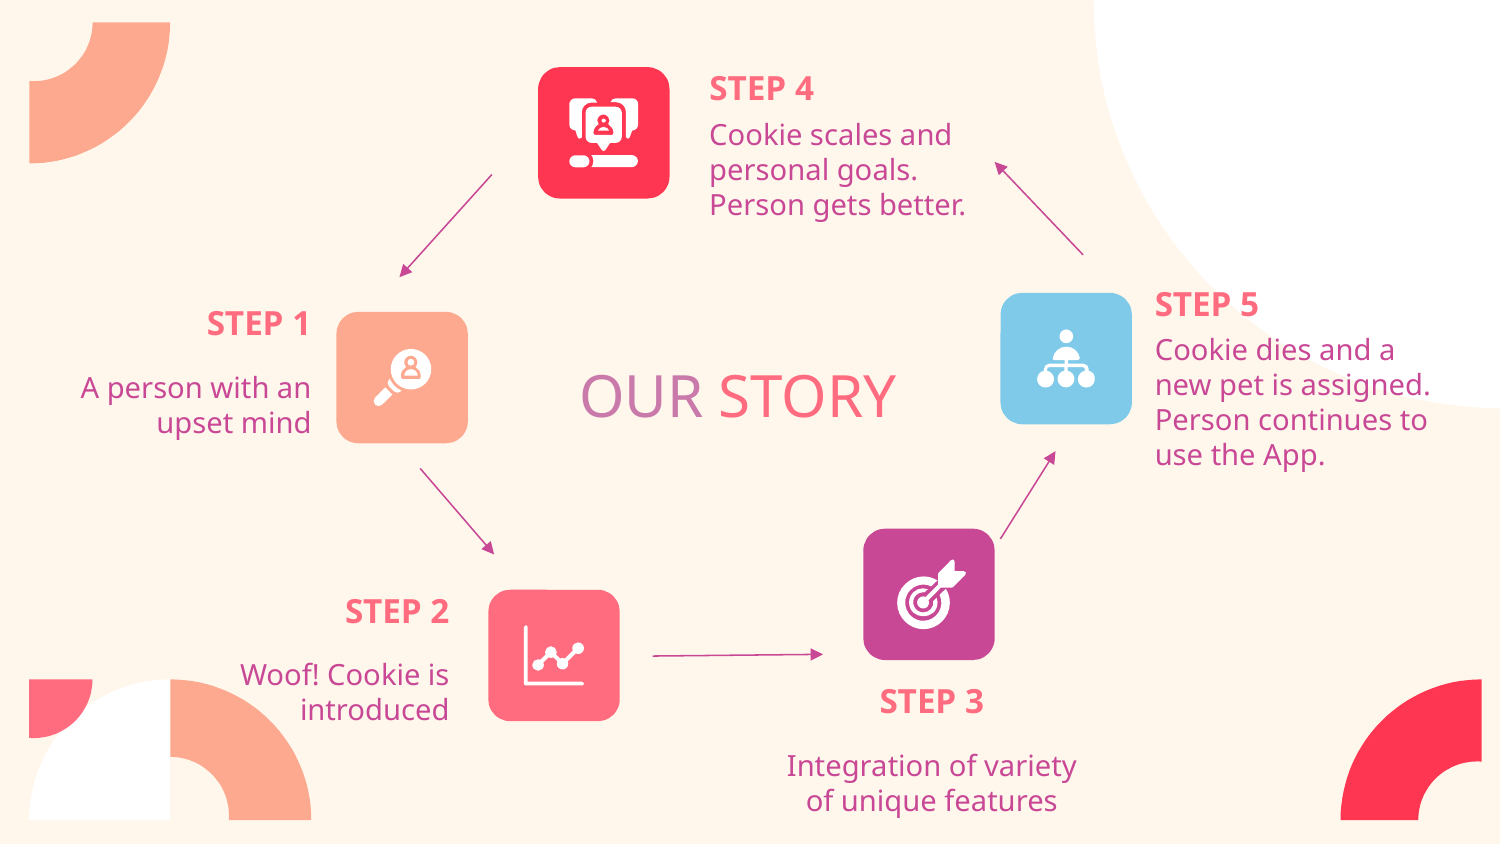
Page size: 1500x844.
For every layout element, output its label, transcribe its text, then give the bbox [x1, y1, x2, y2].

text_box STEP 3 [842, 671, 1021, 729]
text_box Cookie scales and personal goals. Person gets better. [694, 119, 1021, 219]
text_box STEP 5 [1139, 274, 1318, 332]
text_box STEP 1 [148, 293, 327, 351]
title OUR STORY [38, 344, 1139, 439]
text_box Cookie dies and a new pet is assigned. Person continues to use the App. [1139, 335, 1467, 467]
text_box A person with an upset mind [0, 354, 327, 454]
text_box [1000, 292, 1132, 344]
text_box [336, 311, 468, 344]
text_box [372, 348, 432, 407]
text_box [419, 468, 495, 555]
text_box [1000, 450, 1056, 540]
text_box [569, 98, 639, 168]
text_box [994, 161, 1084, 256]
text_box Woof! Cookie is introduced [138, 641, 465, 741]
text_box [523, 625, 585, 686]
text_box Integration of variety of unique features [768, 732, 1096, 832]
text_box [538, 67, 670, 199]
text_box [399, 174, 493, 278]
text_box [345, 439, 459, 444]
text_box [863, 528, 995, 661]
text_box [1036, 329, 1096, 388]
text_box STEP 2 [286, 581, 465, 639]
text_box STEP 4 [694, 58, 873, 116]
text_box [896, 559, 967, 630]
text_box [488, 589, 620, 722]
